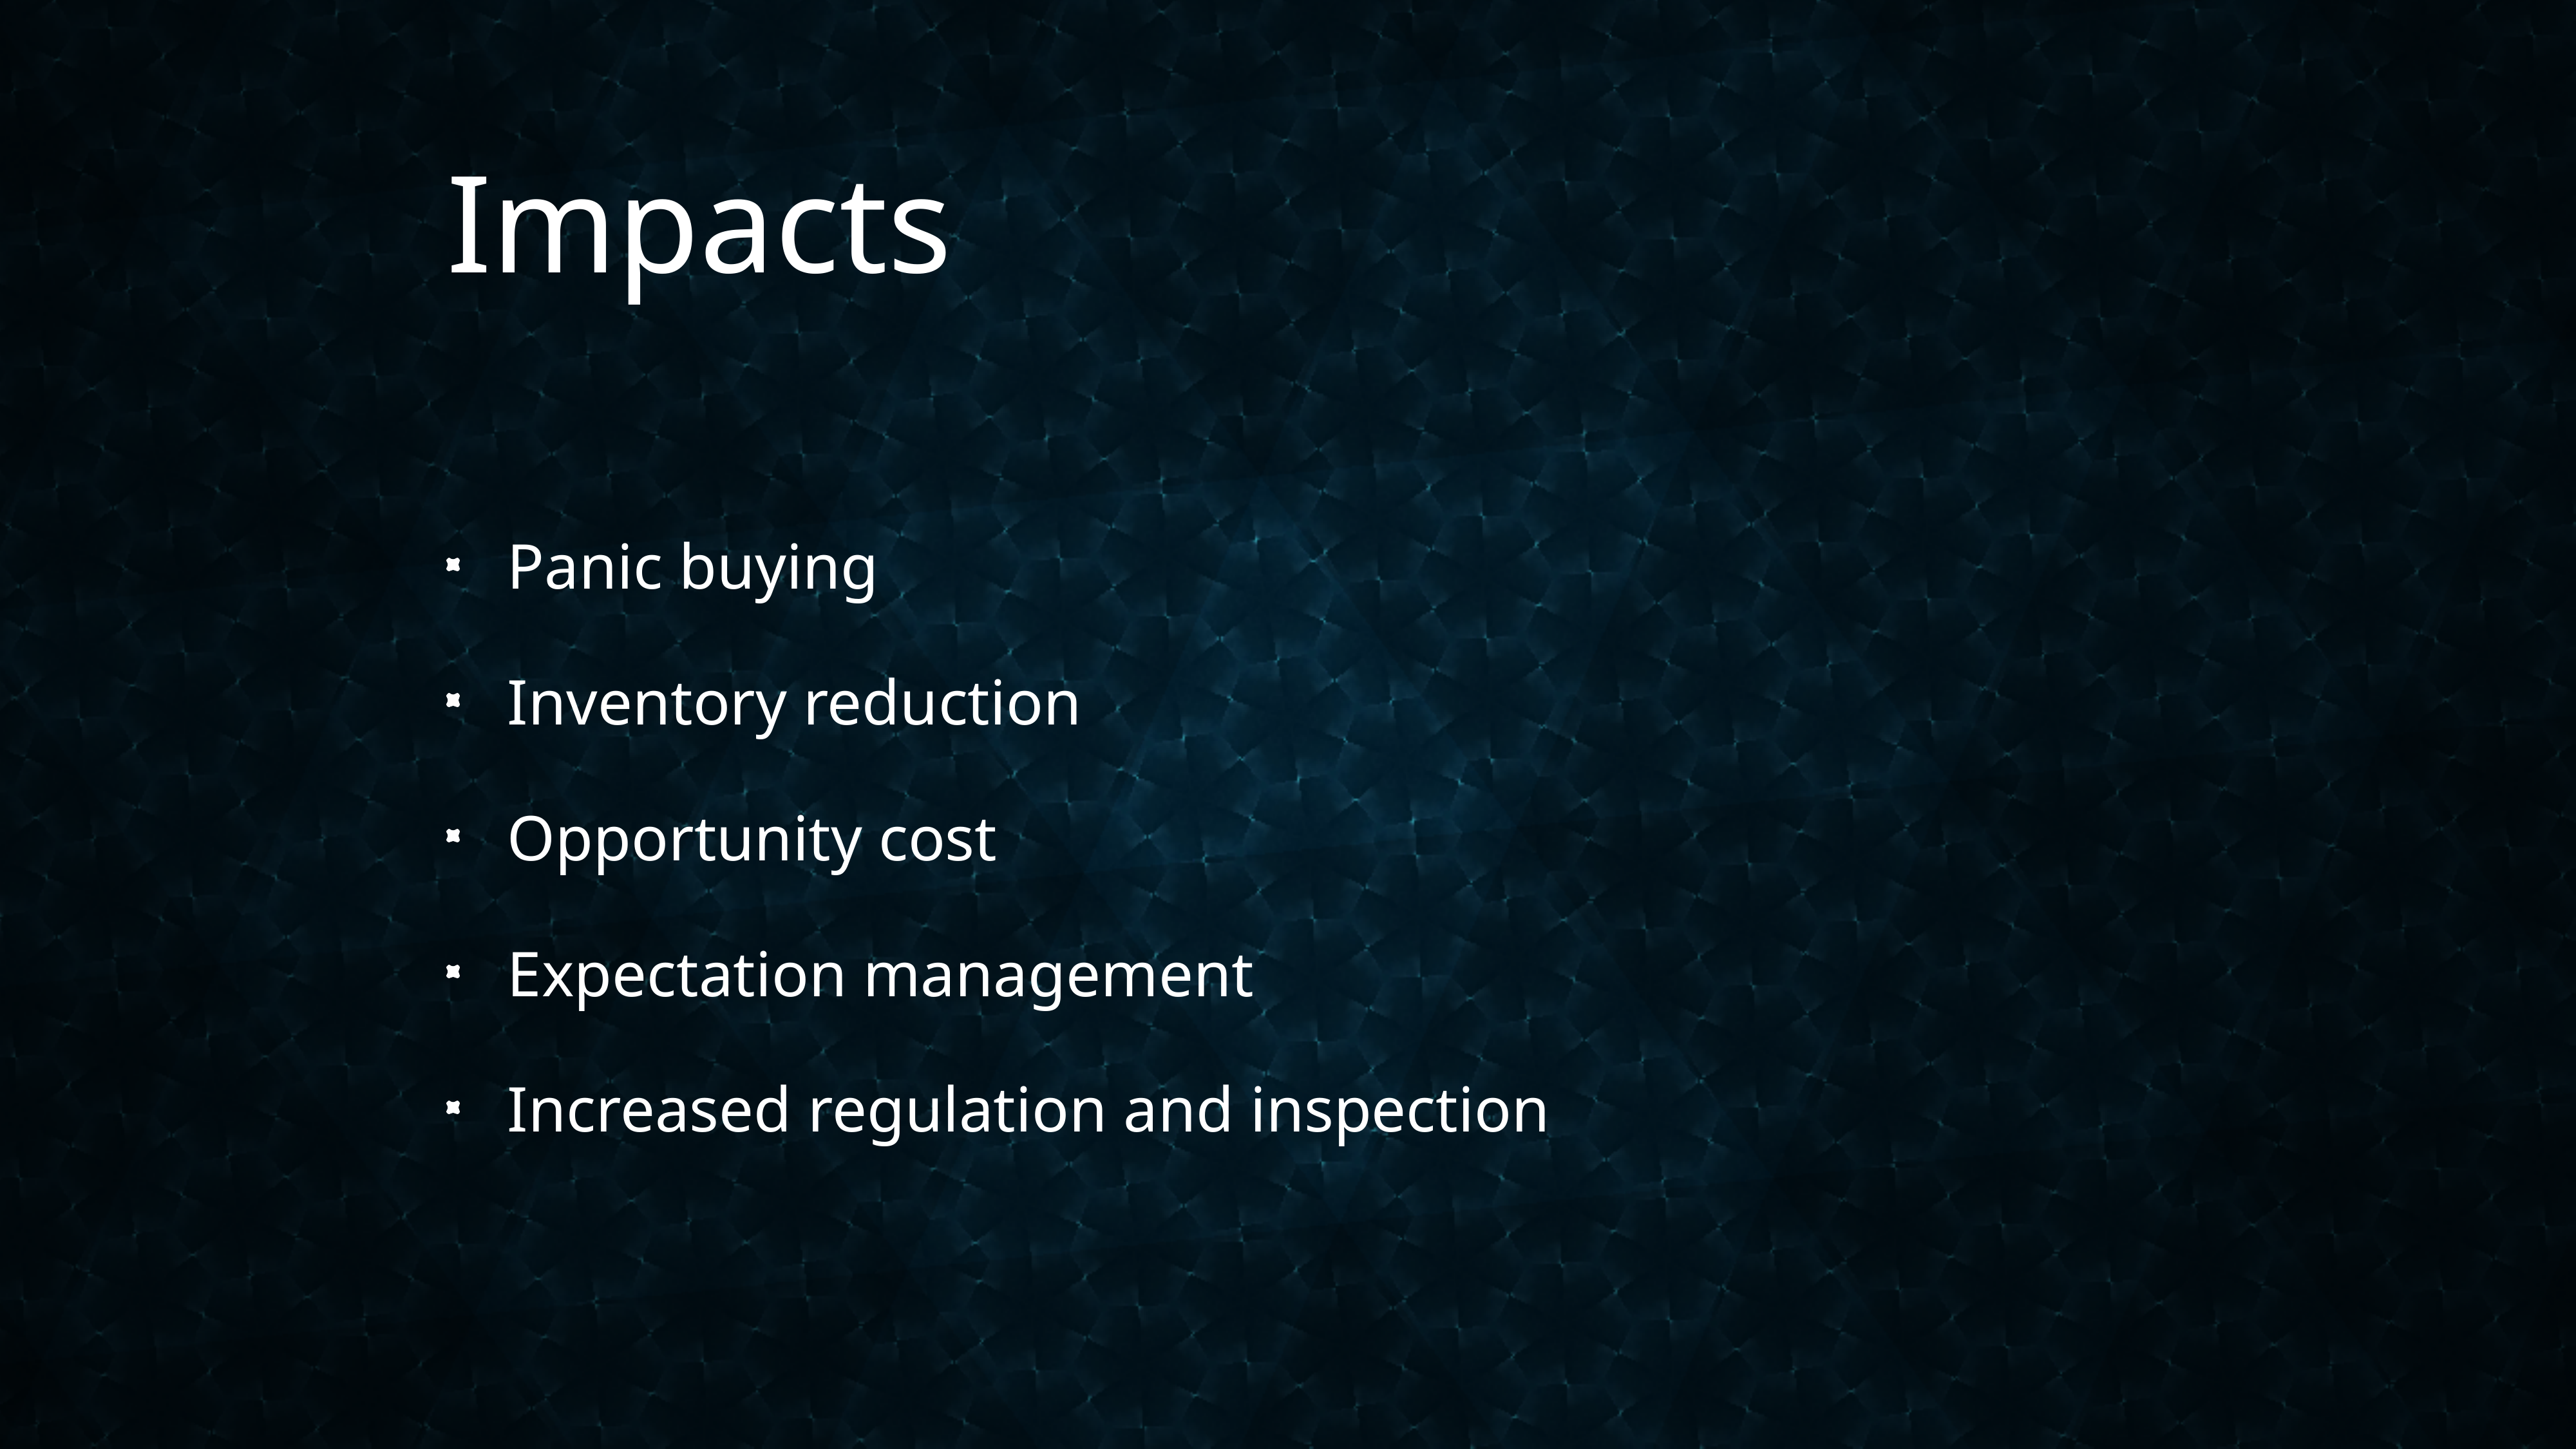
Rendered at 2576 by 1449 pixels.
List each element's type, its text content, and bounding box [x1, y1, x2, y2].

picture [0, 0, 2576, 1449]
title Impacts [439, 37, 2137, 401]
list Panic buying Inventory reduction Opportunity cost Expectation management Increased regulation and inspection [439, 411, 2137, 1261]
